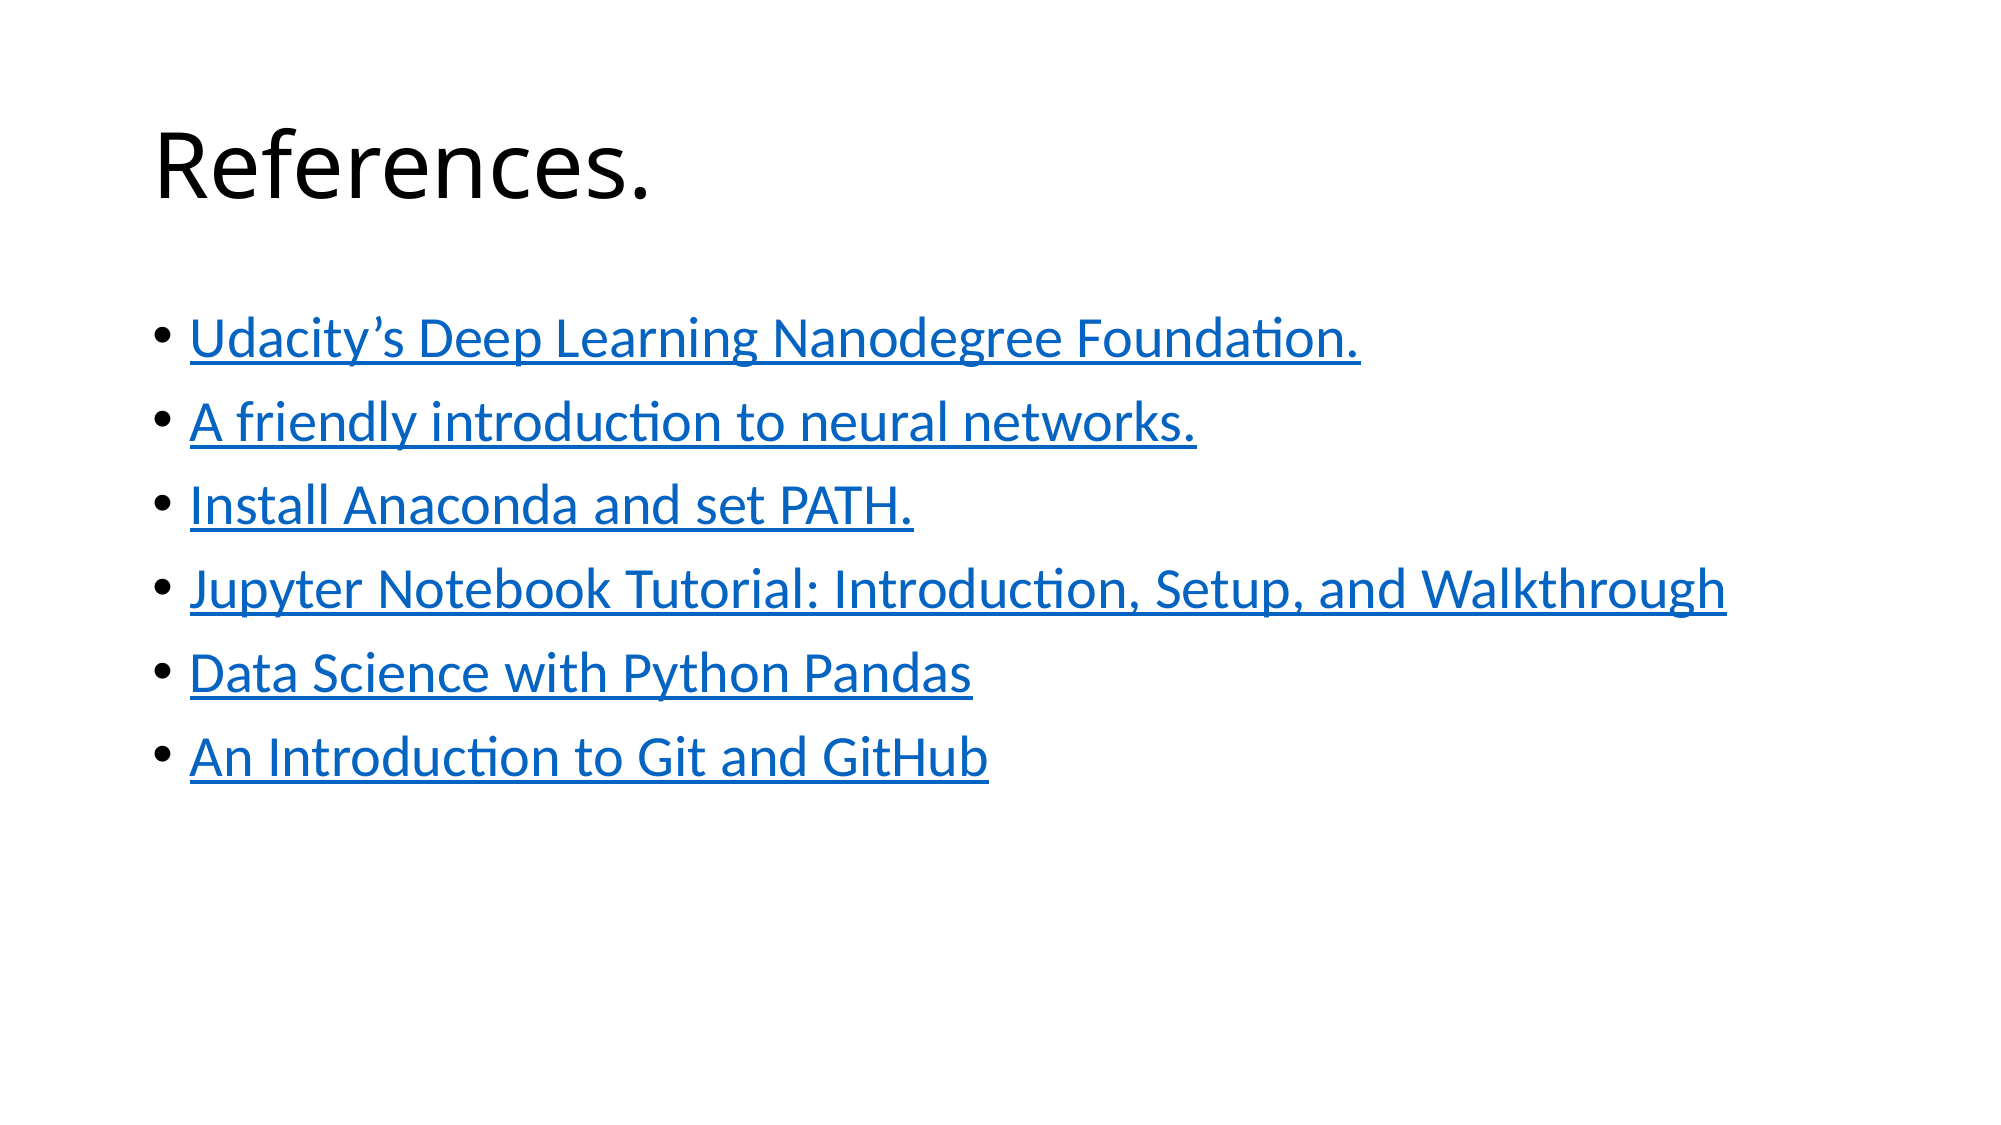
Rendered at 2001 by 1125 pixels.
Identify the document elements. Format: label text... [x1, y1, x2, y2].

list Udacity’s Deep Learning Nanodegree Foundation. A friendly introduction to neural networks. Install Anaconda and set PATH. Jupyter Notebook Tutorial: Introduction, Setup, and Walkthrough Data Science with Python Pandas An Introduction to Git and GitHub [137, 299, 1863, 1014]
title References. [137, 59, 1863, 278]
